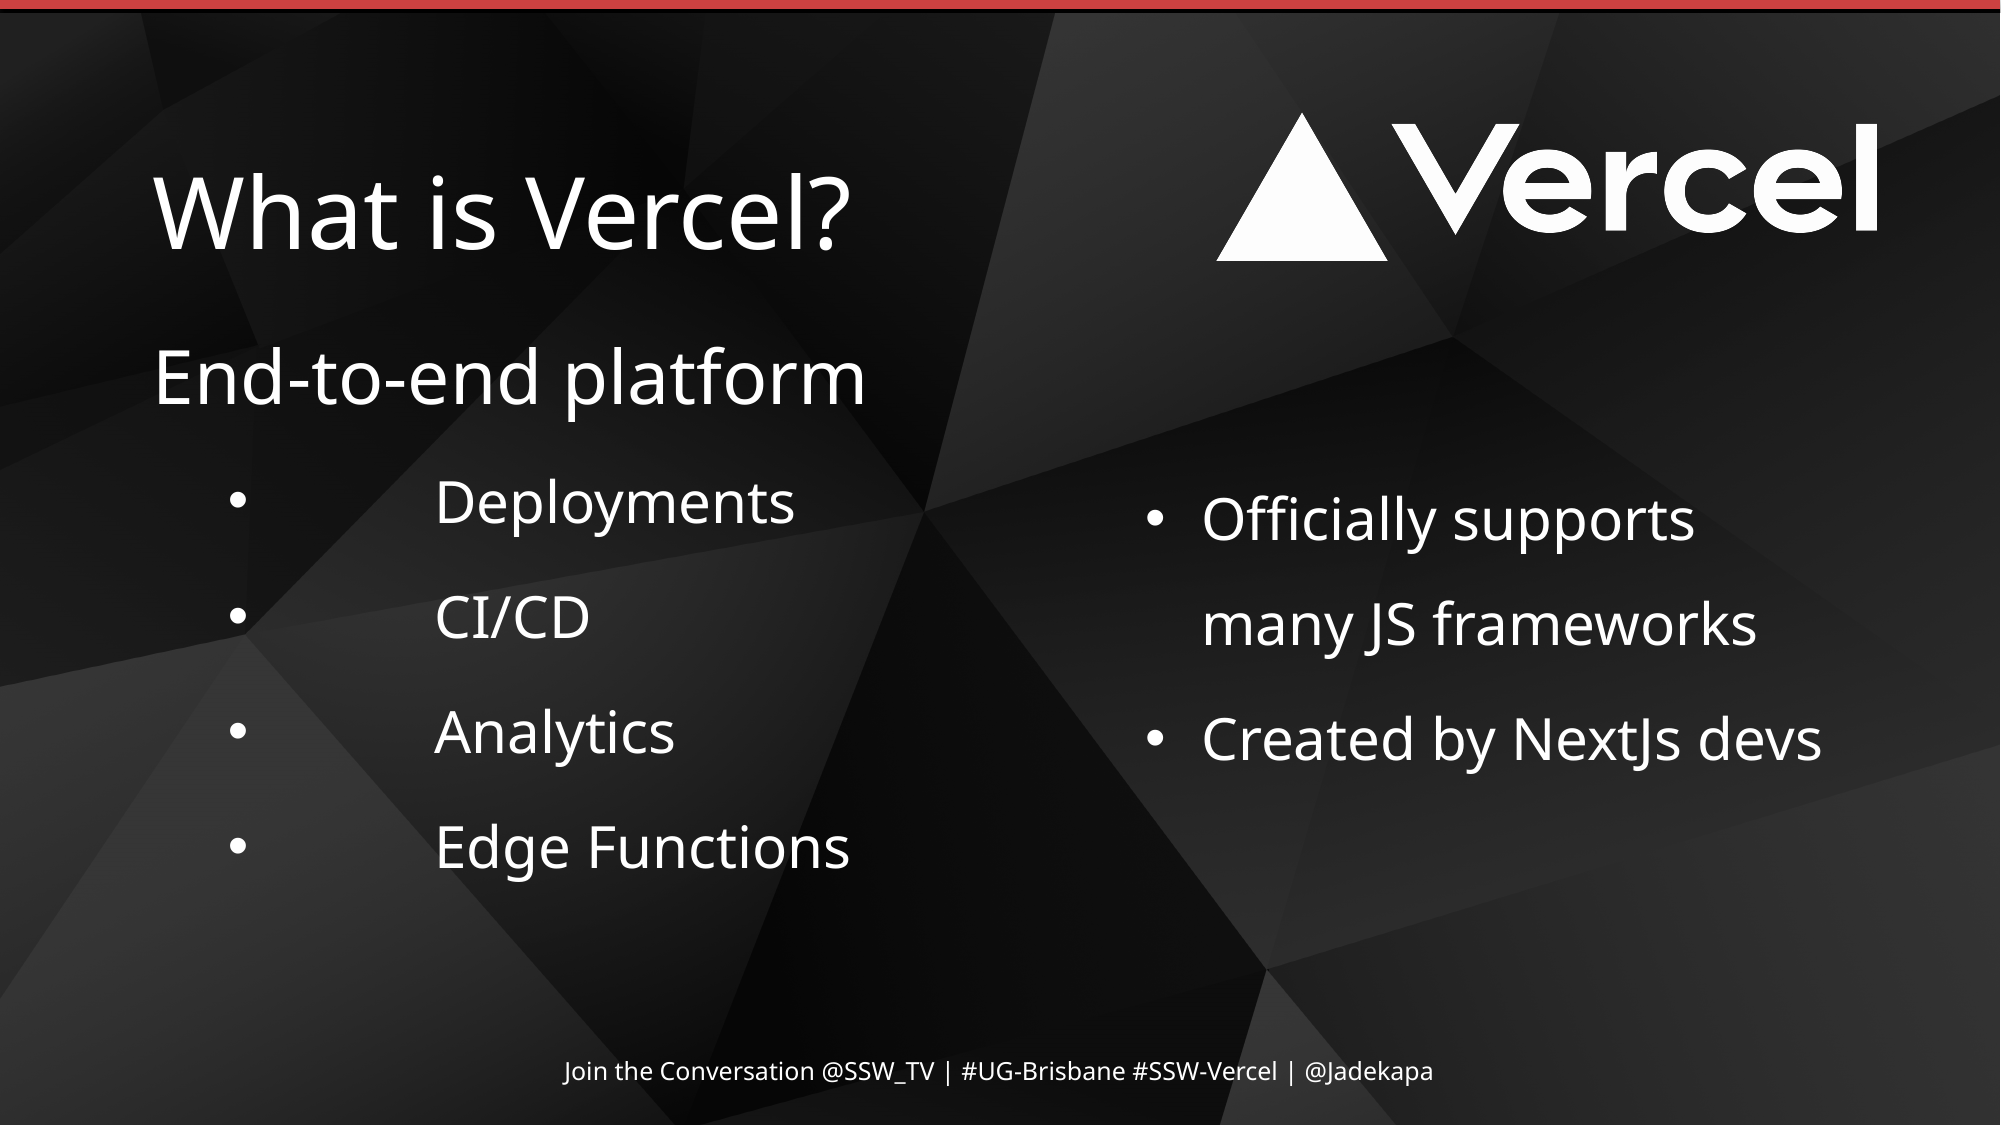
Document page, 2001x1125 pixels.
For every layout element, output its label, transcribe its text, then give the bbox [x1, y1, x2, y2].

footer Join the Conversation @SSW_TV | #UG-Brisbane #SSW-Vercel | @Jadekapa [123, 1042, 1877, 1103]
title What is Vercel? [123, 60, 1877, 278]
list End-to-end platform Deployments CI/CD Analytics Edge Functions [123, 278, 960, 1027]
picture [0, 13, 2000, 1125]
list Officially supports many JS frameworks Created by NextJs devs [1040, 439, 1877, 1027]
